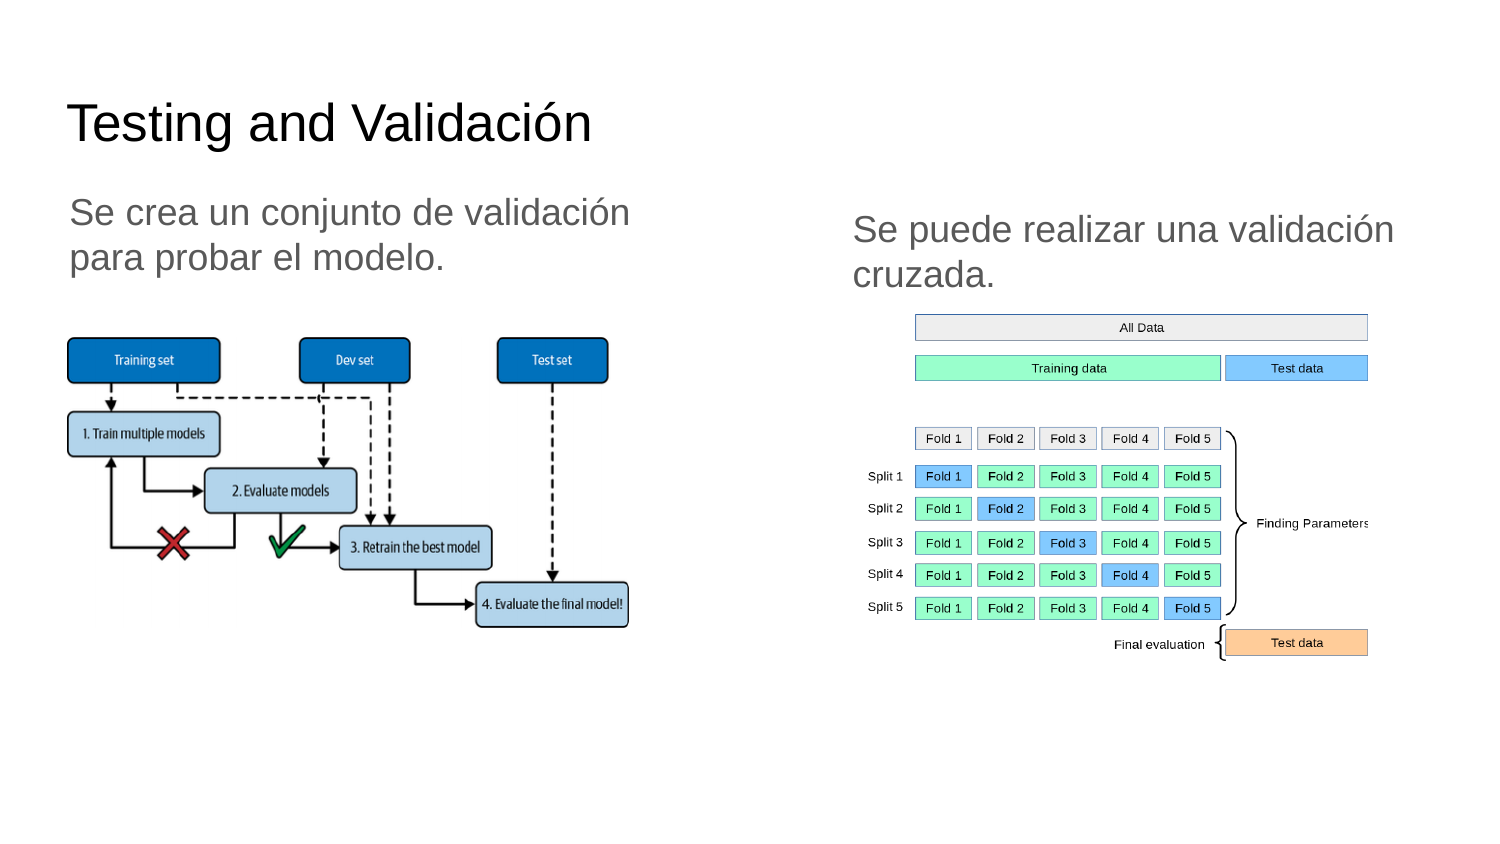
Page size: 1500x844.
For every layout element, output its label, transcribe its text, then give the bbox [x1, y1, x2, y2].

picture [50, 328, 660, 636]
title Testing and Validación [51, 72, 1449, 167]
picture [868, 314, 1369, 661]
text_box Se crea un conjunto de validación para probar el modelo. [54, 173, 681, 251]
text_box Se puede realizar una validación cruzada. [837, 189, 1464, 268]
